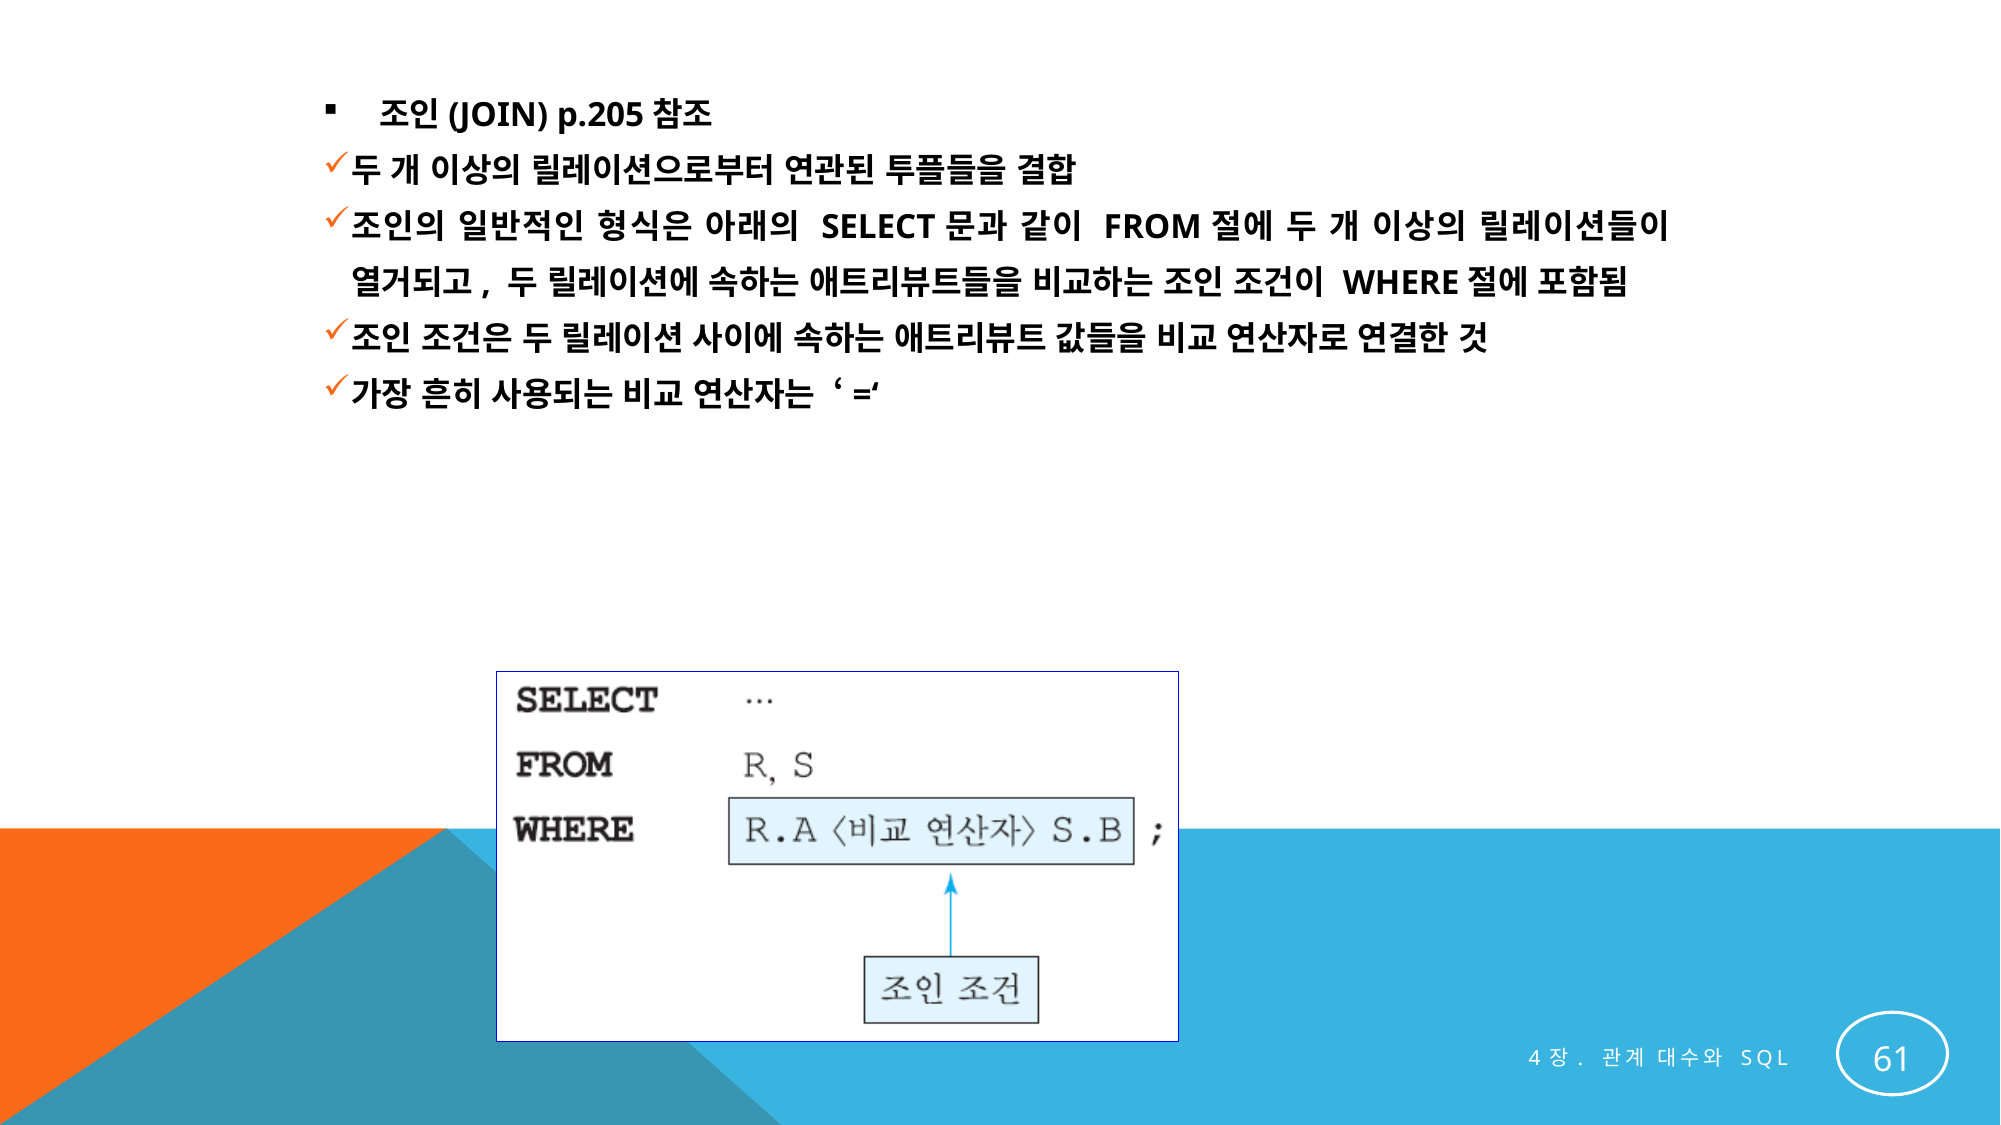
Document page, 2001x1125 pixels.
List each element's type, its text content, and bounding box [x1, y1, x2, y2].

list 조인(JOIN) p.205참조 두 개 이상의 릴레이션으로부터 연관된 투플들을 결합 조인의 일반적인 형식은 아래의 SELECT문과 같이 FROM절에 두 개 이상의 릴레이션들이 열거되고, 두 릴레이션에 속하는 애트리뷰트들을 비교하는 조인 조건이 WHERE절에 포함됨 조인 조건은 두 릴레이션 사이에 속하는 애트리뷰트 값들을 비교 연산자로 연결한 것 가장 흔히 사용되는 비교 연산자는 ‘=‘ [308, 69, 1686, 845]
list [496, 671, 1179, 1042]
footer 4장. 관계 대수와 SQL [769, 1031, 1803, 1076]
slide_number 61 [1835, 1010, 1950, 1097]
